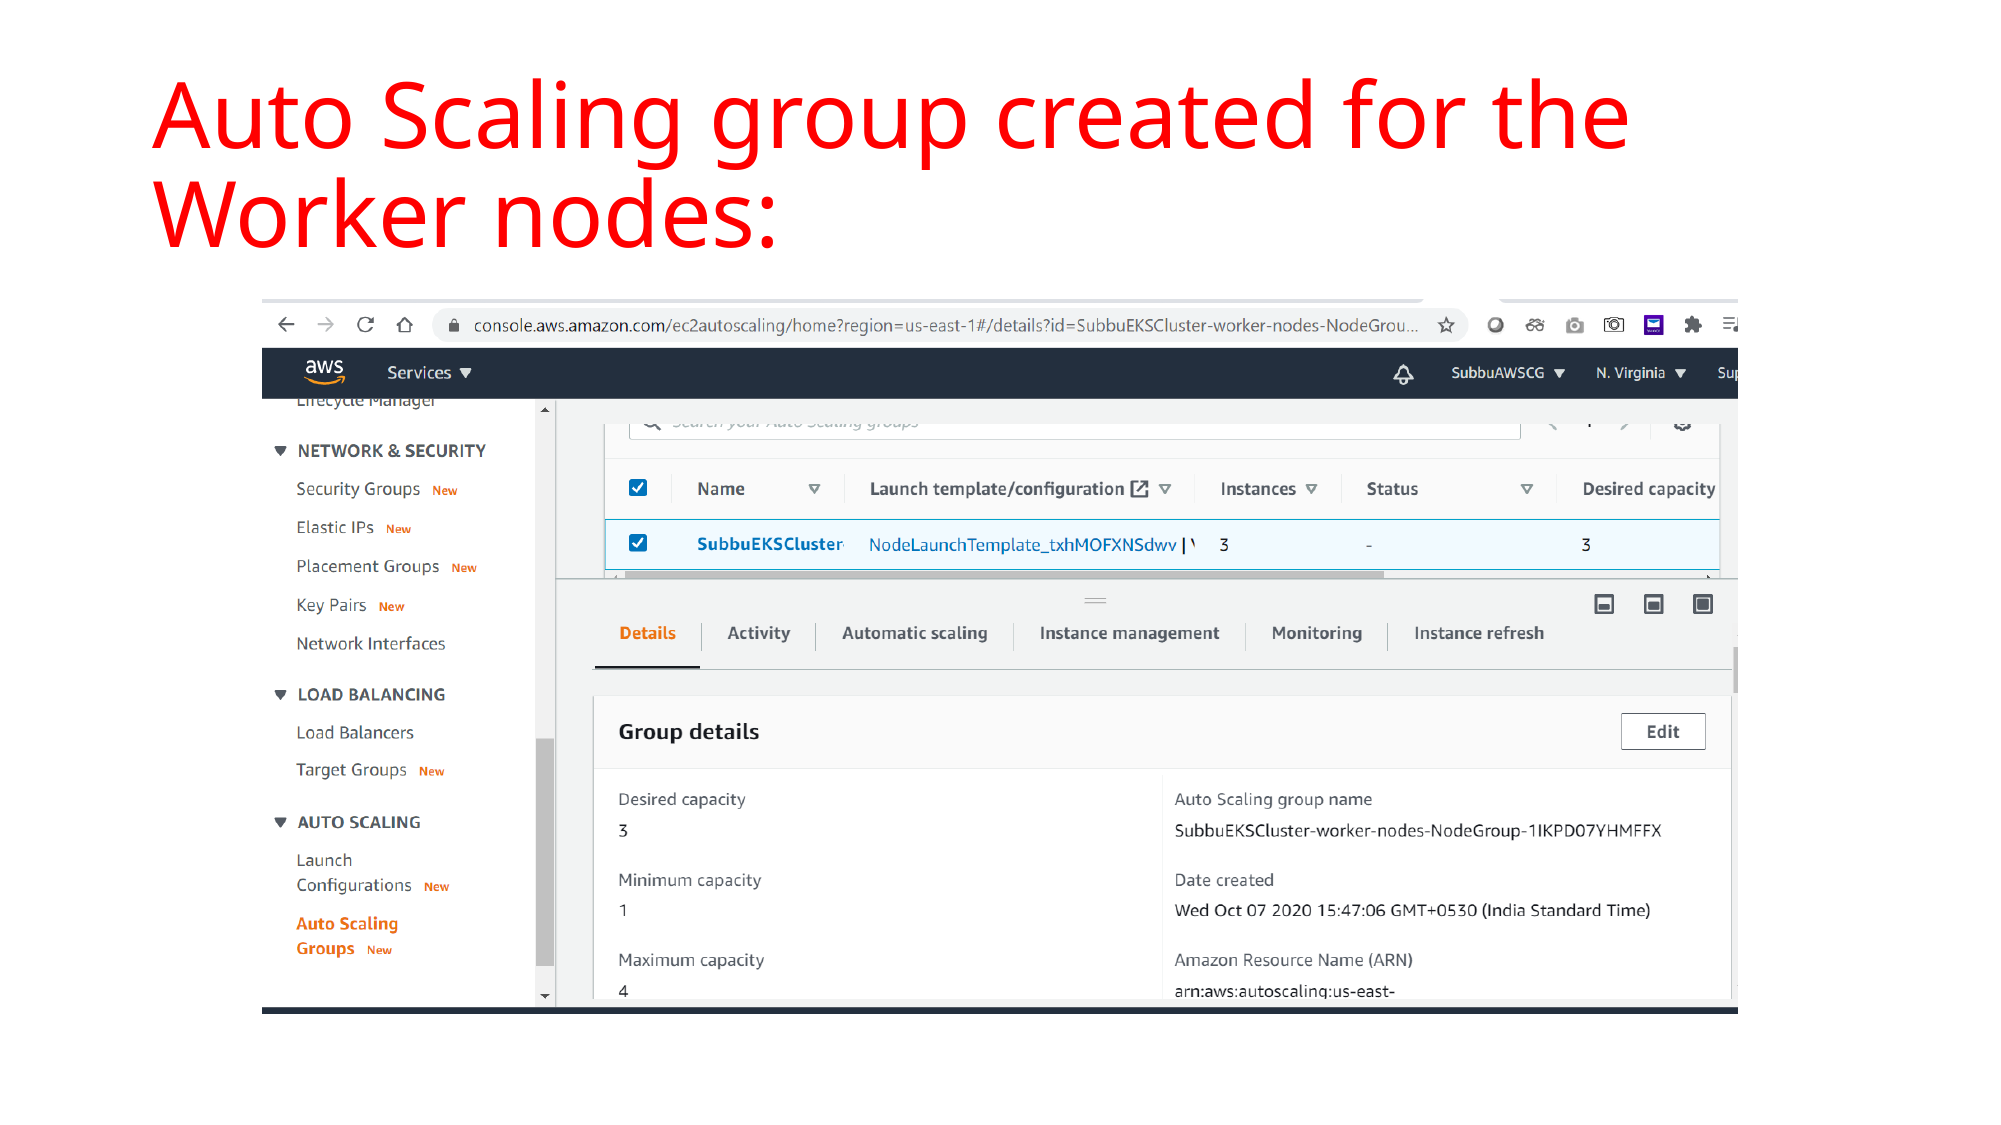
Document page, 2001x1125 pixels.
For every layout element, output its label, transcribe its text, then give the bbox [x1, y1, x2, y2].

title Auto Scaling group created for the Worker nodes: [137, 59, 1863, 278]
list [262, 299, 1738, 1014]
